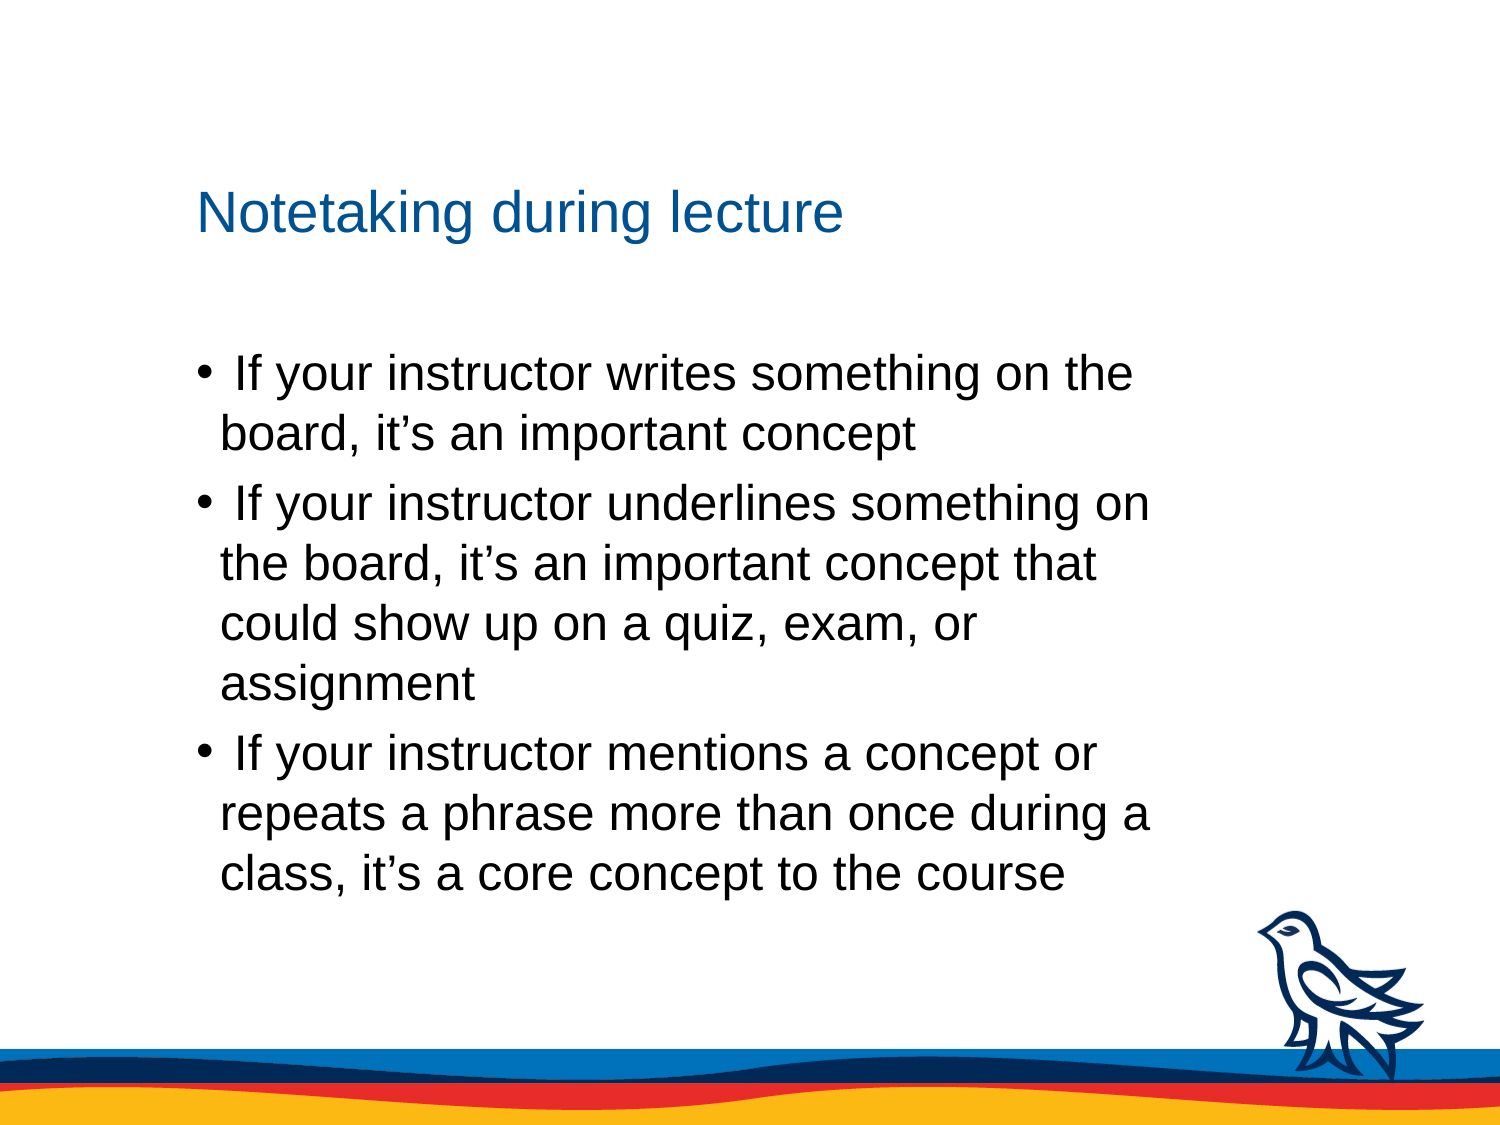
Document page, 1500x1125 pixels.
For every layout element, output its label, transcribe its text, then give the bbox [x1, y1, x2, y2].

list If your instructor writes something on the board, it’s an important concept If your instructor underlines something on the board, it’s an important concept that could show up on a quiz, exam, or assignment If your instructor mentions a concept or repeats a phrase more than once during a class, it’s a core concept to the course [181, 333, 1209, 961]
picture [0, 0, 1500, 1125]
title Notetaking during lecture [181, 115, 1209, 304]
